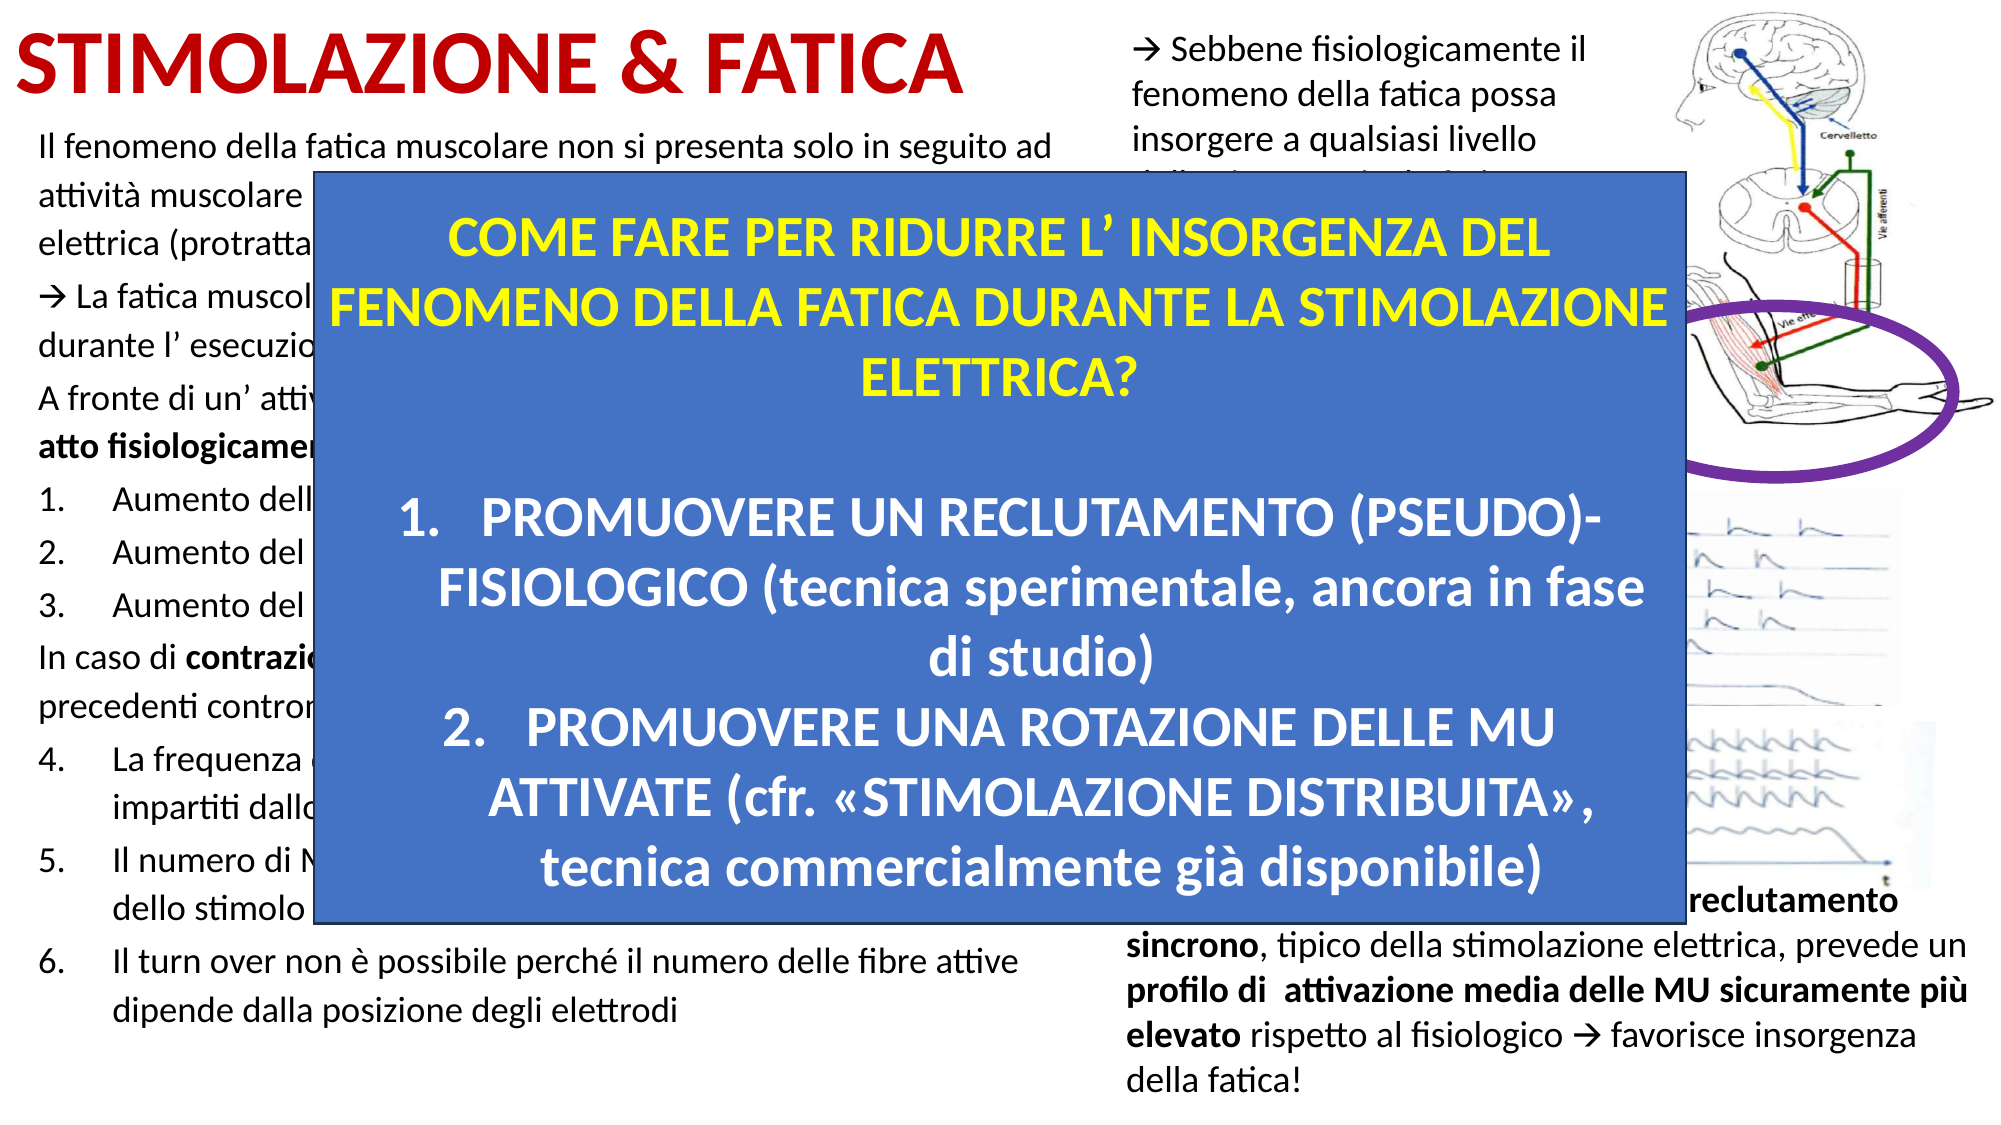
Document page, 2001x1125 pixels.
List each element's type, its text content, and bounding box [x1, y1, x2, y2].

text_box Per ottenere contrazioni tetaniche, il reclutamento sincrono, tipico della stimolazione elettrica, prevede un profilo di attivazione media delle MU sicuramente più elevato rispetto al fisiologico 🡪 favorisce insorgenza della fatica! [1111, 867, 1995, 1108]
text_box [1686, 450, 1906, 478]
text_box 🡪 Sebbene fisiologicamente il fenomeno della fatica possa insorgere a qualsiasi livello della via motoria, la fatica elettricamente indotta coinvolge tipicamente i livelli più distali di suddetta via (dalla giunzione neuromuscolare al muscolo) [1116, 16, 1541, 172]
picture [1546, 0, 2000, 441]
title STIMOLAZIONE & FATICA [0, 0, 1544, 173]
list Il fenomeno della fatica muscolare non si presenta solo in seguito ad attività muscolare protratta, ma anche in seguito a stimolazione elettrica (protratta) 🡪 La fatica muscolare, infatti, rappresenta uno dei principali problemi durante l’ esecuzione di NMES e FES. A fronte di un’ attività muscolare prolungata, le strategie messe in atto fisiologicamente includono: Aumento della frequenza di sparo delle MU Aumento del numero di MU attivate Aumento del turn over delle fibre reclutate In caso di contrazioni elettricamente indotte, nessuna delle precedenti contromisure può essere adottata, in quanto: La frequenza di stimolo è definita dalla frequenza degli impulsi impartiti dallo stimolatore Il numero di MU attivate è definita dalle proprietà elettriche dello stimolo Il turn over non è possibile perché il numero delle fibre attive dipende dalla posizione degli elettrodi [23, 110, 1092, 1110]
text_box COME FARE PER RIDURRE L’ INSORGENZA DEL FENOMENO DELLA FATICA DURANTE LA STIMOLAZIONE ELETTRICA? PROMUOVERE UN RECLUTAMENTO (PSEUDO)-FISIOLOGICO (tecnica sperimentale, ancora in fase di studio) PROMUOVERE UNA ROTAZIONE DELLE MU ATTIVATE (cfr. «STIMOLAZIONE DISTRIBUITA», tecnica commercialmente già disponibile) [314, 172, 1686, 924]
picture [1092, 485, 1936, 895]
